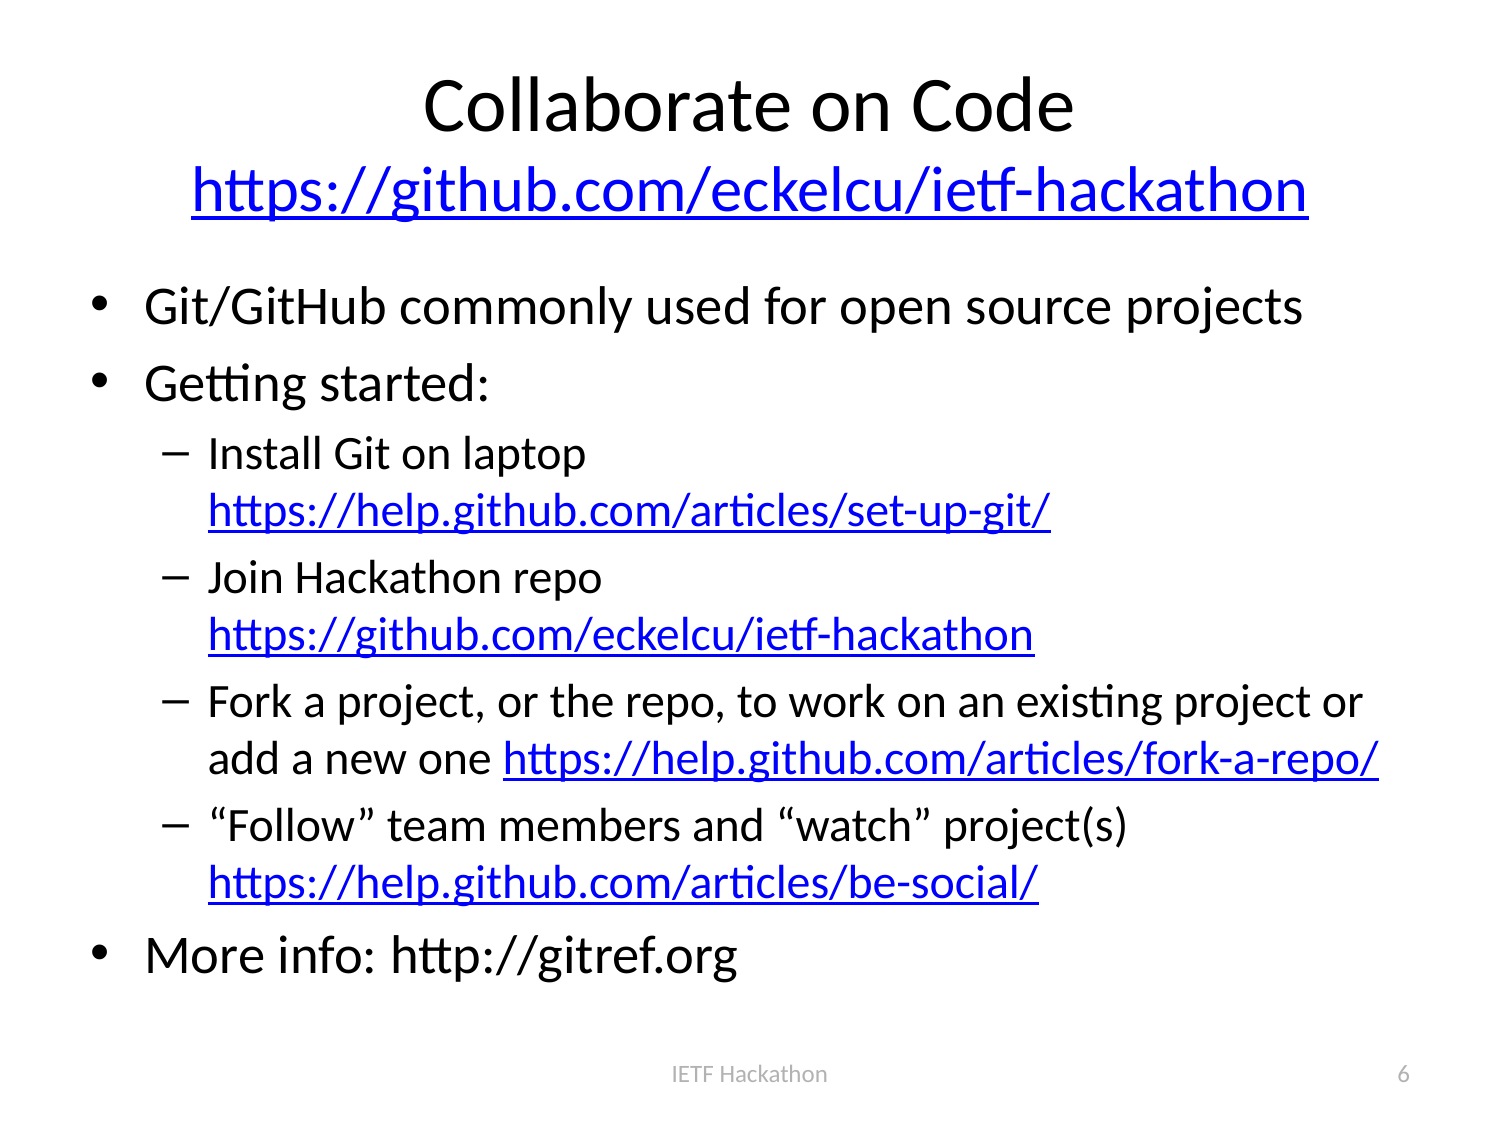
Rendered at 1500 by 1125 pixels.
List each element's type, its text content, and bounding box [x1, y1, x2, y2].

list Git/GitHub commonly used for open source projects Getting started: Install Git on laptop https://help.github.com/articles/set-up-git/ Join Hackathon repo https://github.com/eckelcu/ietf-hackathon Fork a project, or the repo, to work on an existing project or add a new one https://help.github.com/articles/fork-a-repo/ “Follow” team members and “watch” project(s) https://help.github.com/articles/be-social/ More info: http://gitref.org [75, 262, 1425, 1005]
title Collaborate on Code https://github.com/eckelcu/ietf-hackathon [75, 45, 1425, 233]
footer IETF Hackathon [512, 1042, 988, 1103]
slide_number 6 [1074, 1042, 1425, 1103]
